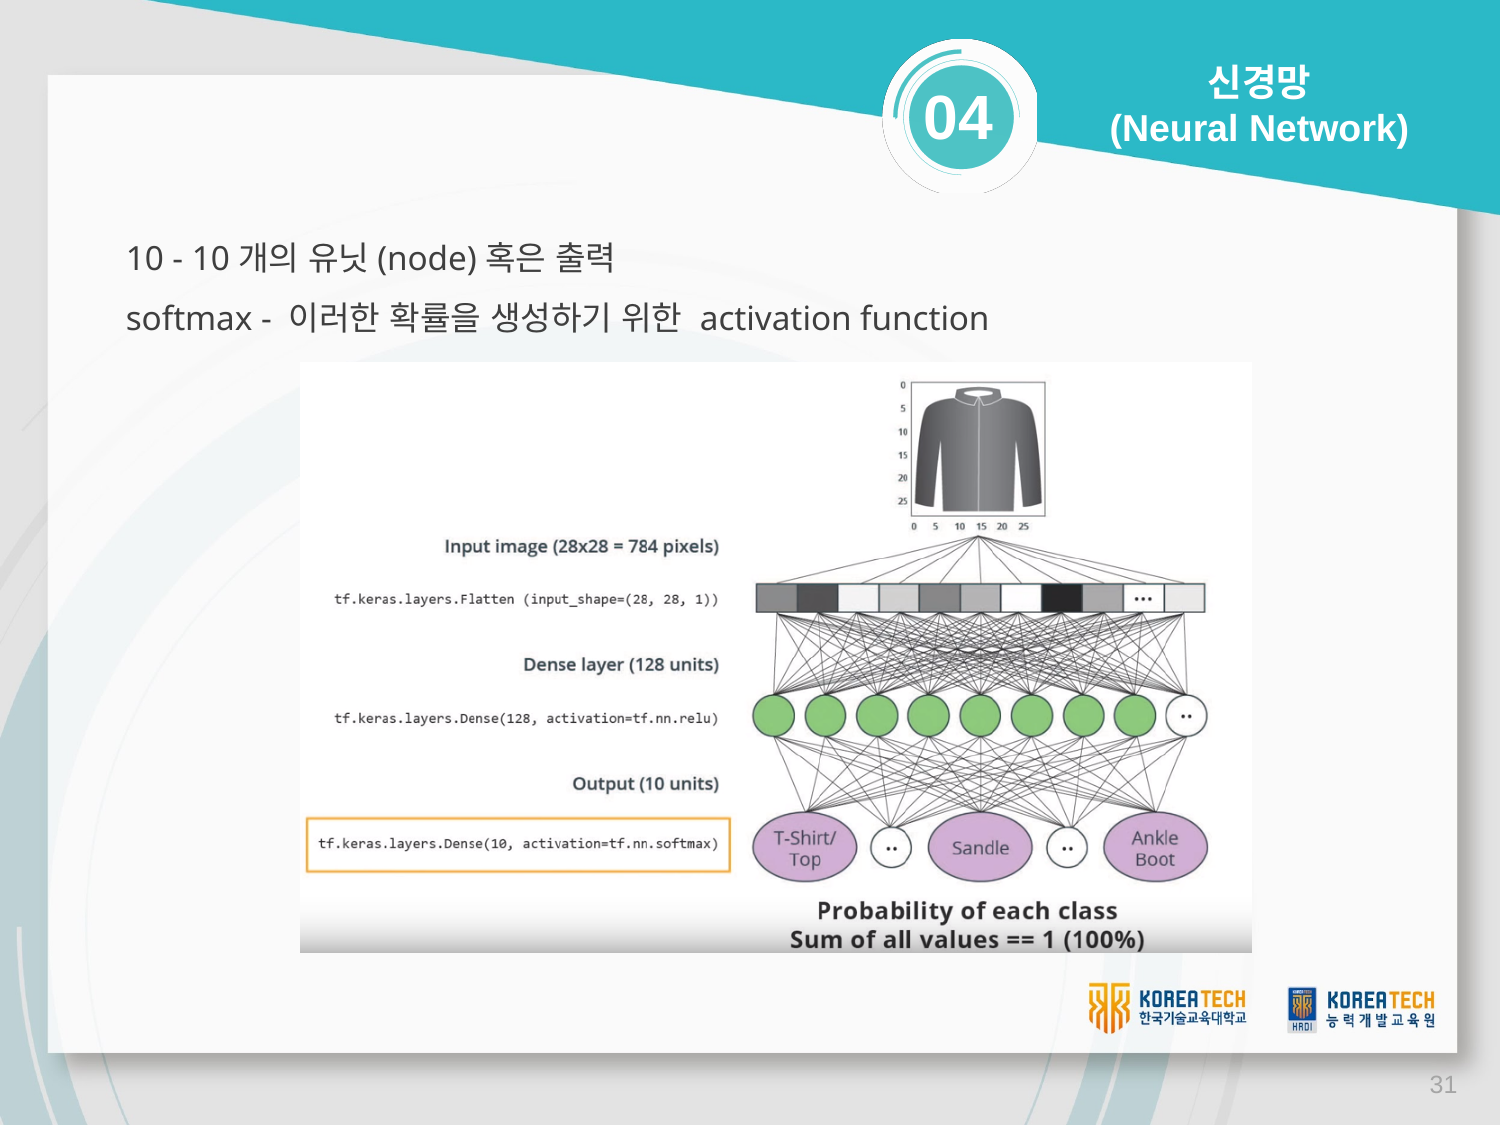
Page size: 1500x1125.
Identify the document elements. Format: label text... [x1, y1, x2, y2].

picture [0, 0, 1500, 1125]
text_box 신경망 (Neural Network) [1041, 51, 1483, 150]
slide_number 31 [1225, 1053, 1473, 1114]
text_box 10 - 10개의 유닛(node)혹은 출력 softmax - 이러한 확률을 생성하기 위한 activation function [110, 210, 1401, 331]
